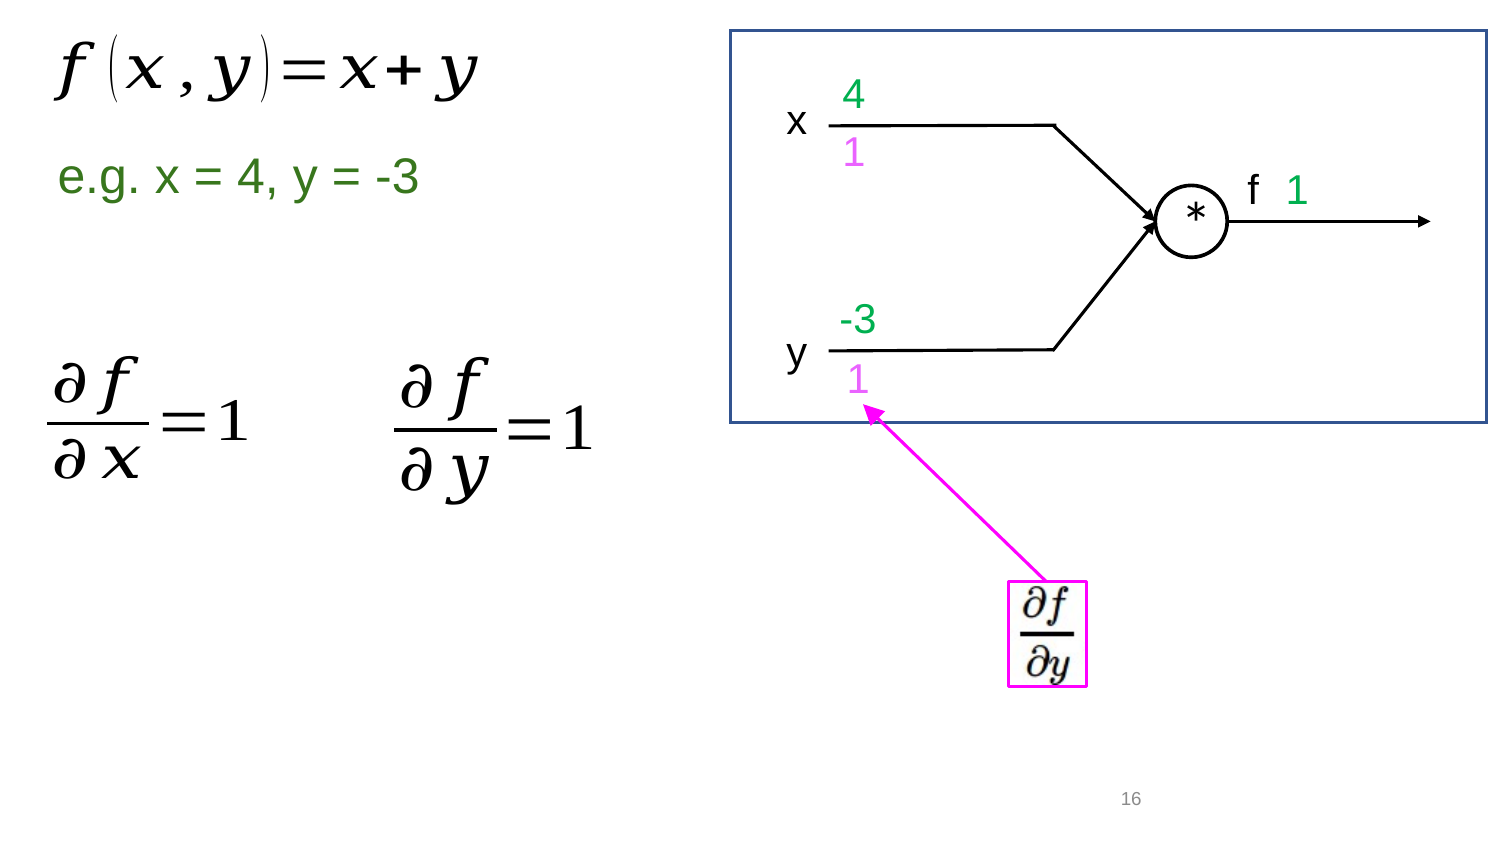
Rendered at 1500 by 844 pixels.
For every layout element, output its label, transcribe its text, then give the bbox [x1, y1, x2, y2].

text_box e.g. x = 4, y = -3 [42, 128, 637, 227]
picture [1010, 582, 1086, 685]
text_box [730, 30, 1487, 423]
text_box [862, 404, 1048, 584]
slide_number 16 [1066, 765, 1157, 831]
